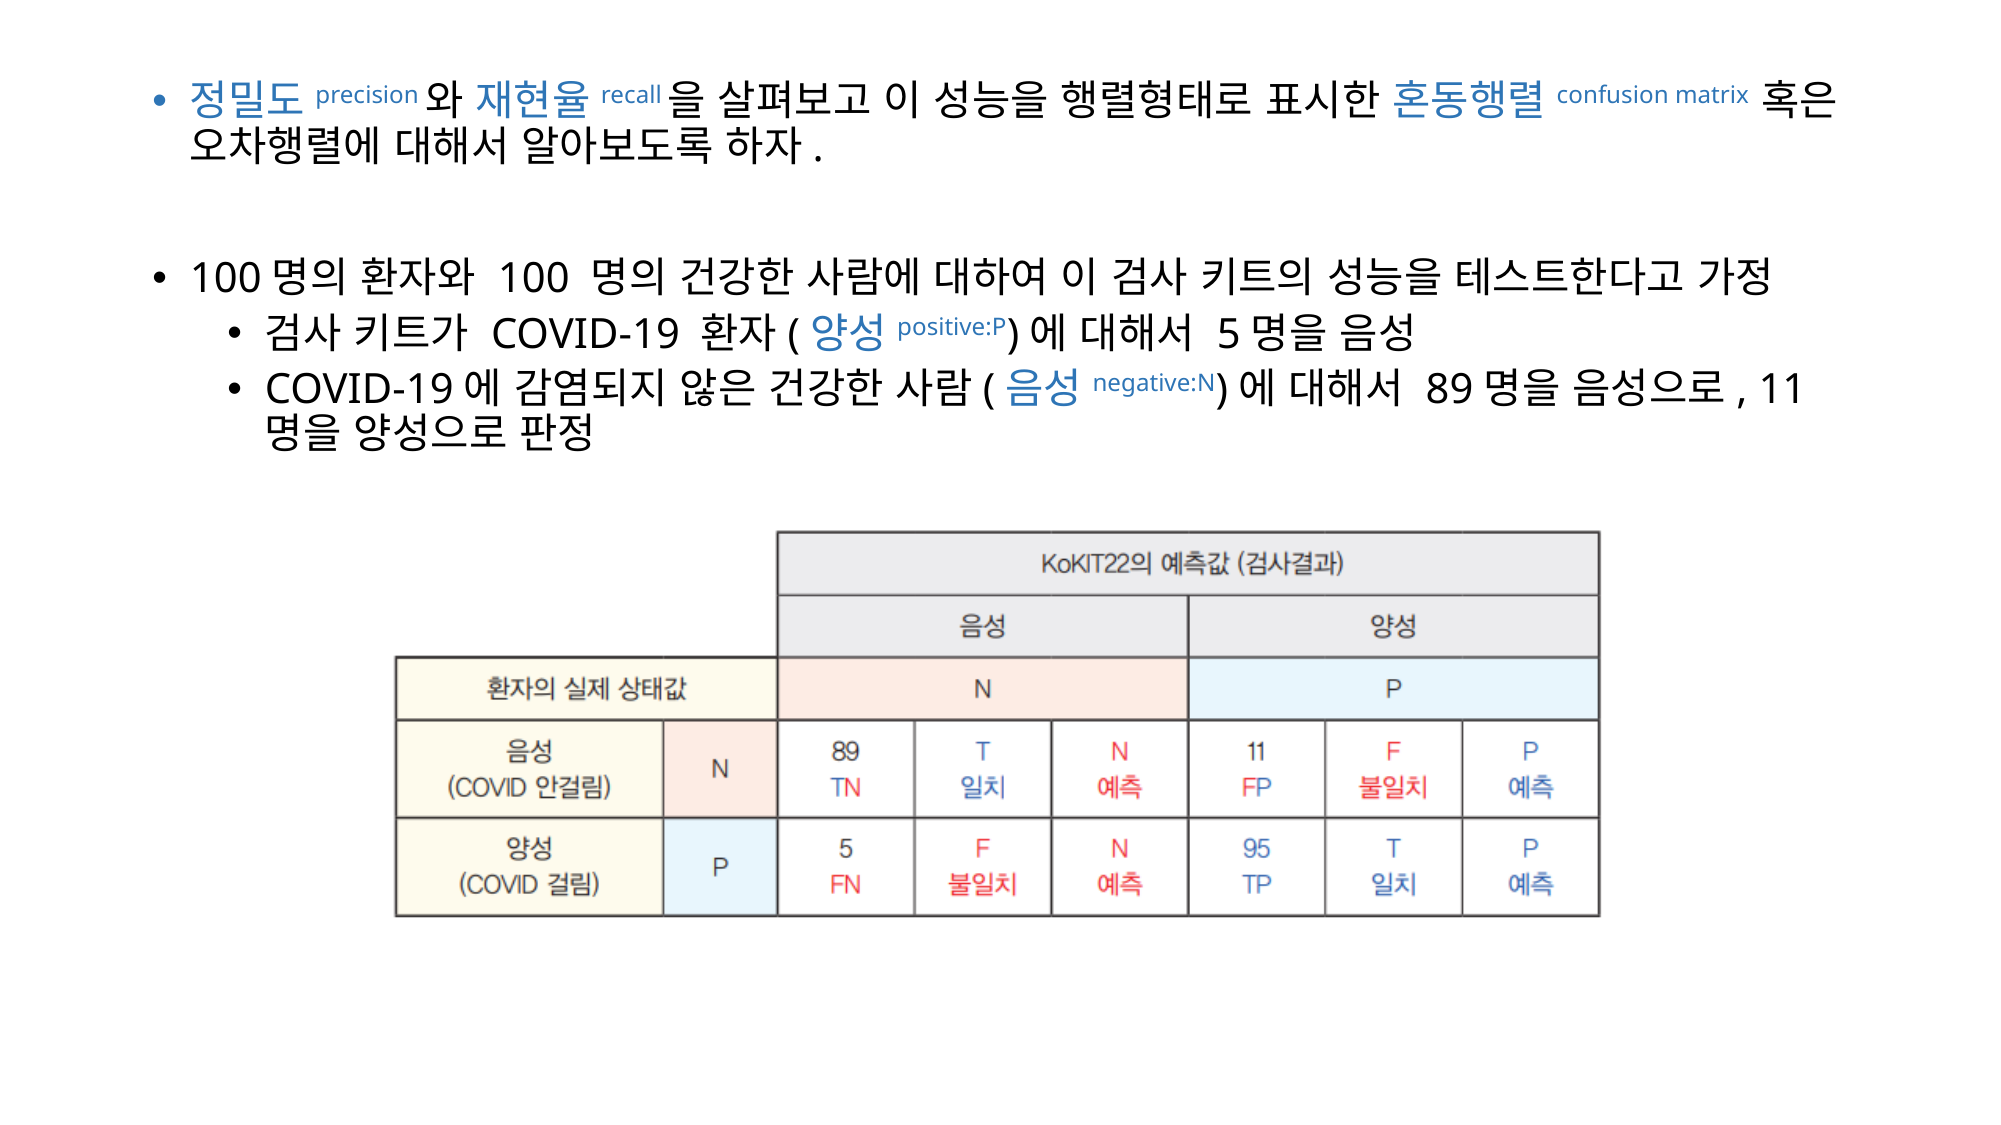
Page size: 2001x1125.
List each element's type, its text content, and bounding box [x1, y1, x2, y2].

picture [391, 523, 1609, 919]
list 정밀도precision와 재현율recall을 살펴보고 이 성능을 행렬형태로 표시한 혼동행렬confusion matrix 혹은 오차행렬에 대해서 알아보도록 하자. 100명의 환자와 100 명의 건강한 사람에 대하여 이 검사 키트의 성능을 테스트한다고 가정 검사 키트가 COVID-19 환자(양성positive:P)에 대해서 5명을 음성 COVID-19에 감염되지 않은 건강한 사람(음성negative:N)에 대해서 89명을 음성으로, 11명을 양성으로 판정 [137, 72, 1863, 1023]
